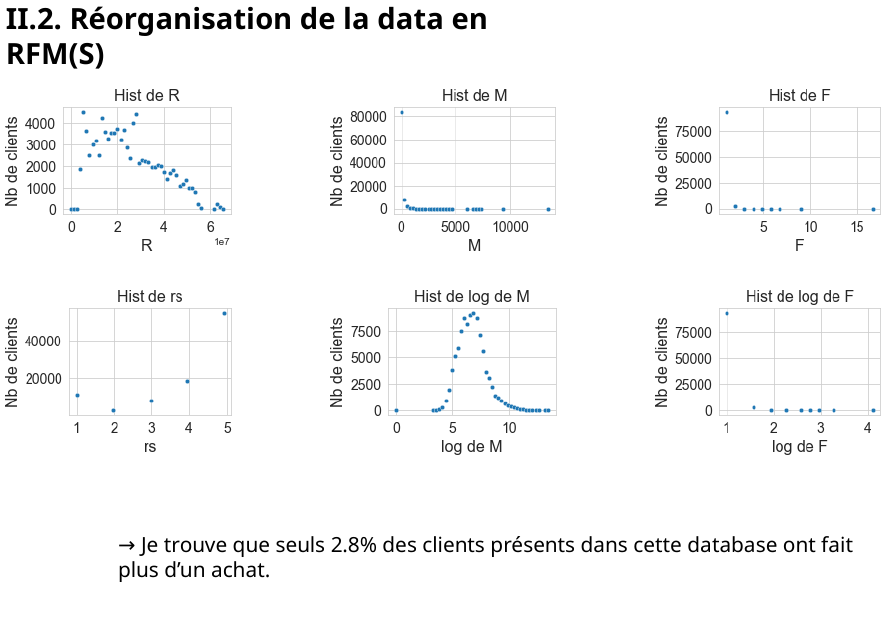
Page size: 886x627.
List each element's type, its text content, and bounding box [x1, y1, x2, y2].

text_box [0, 82, 237, 261]
text_box [0, 282, 237, 462]
text_box [324, 282, 562, 462]
text_box [324, 82, 562, 261]
text_box [649, 282, 886, 462]
text_box [649, 82, 886, 261]
text_box II.2. Réorganisation de la data en RFM(S) [0, 0, 591, 70]
text_box → Je trouve que seuls 2.8% des clients présents dans cette database ont fait plus d’un achat. [118, 531, 886, 582]
